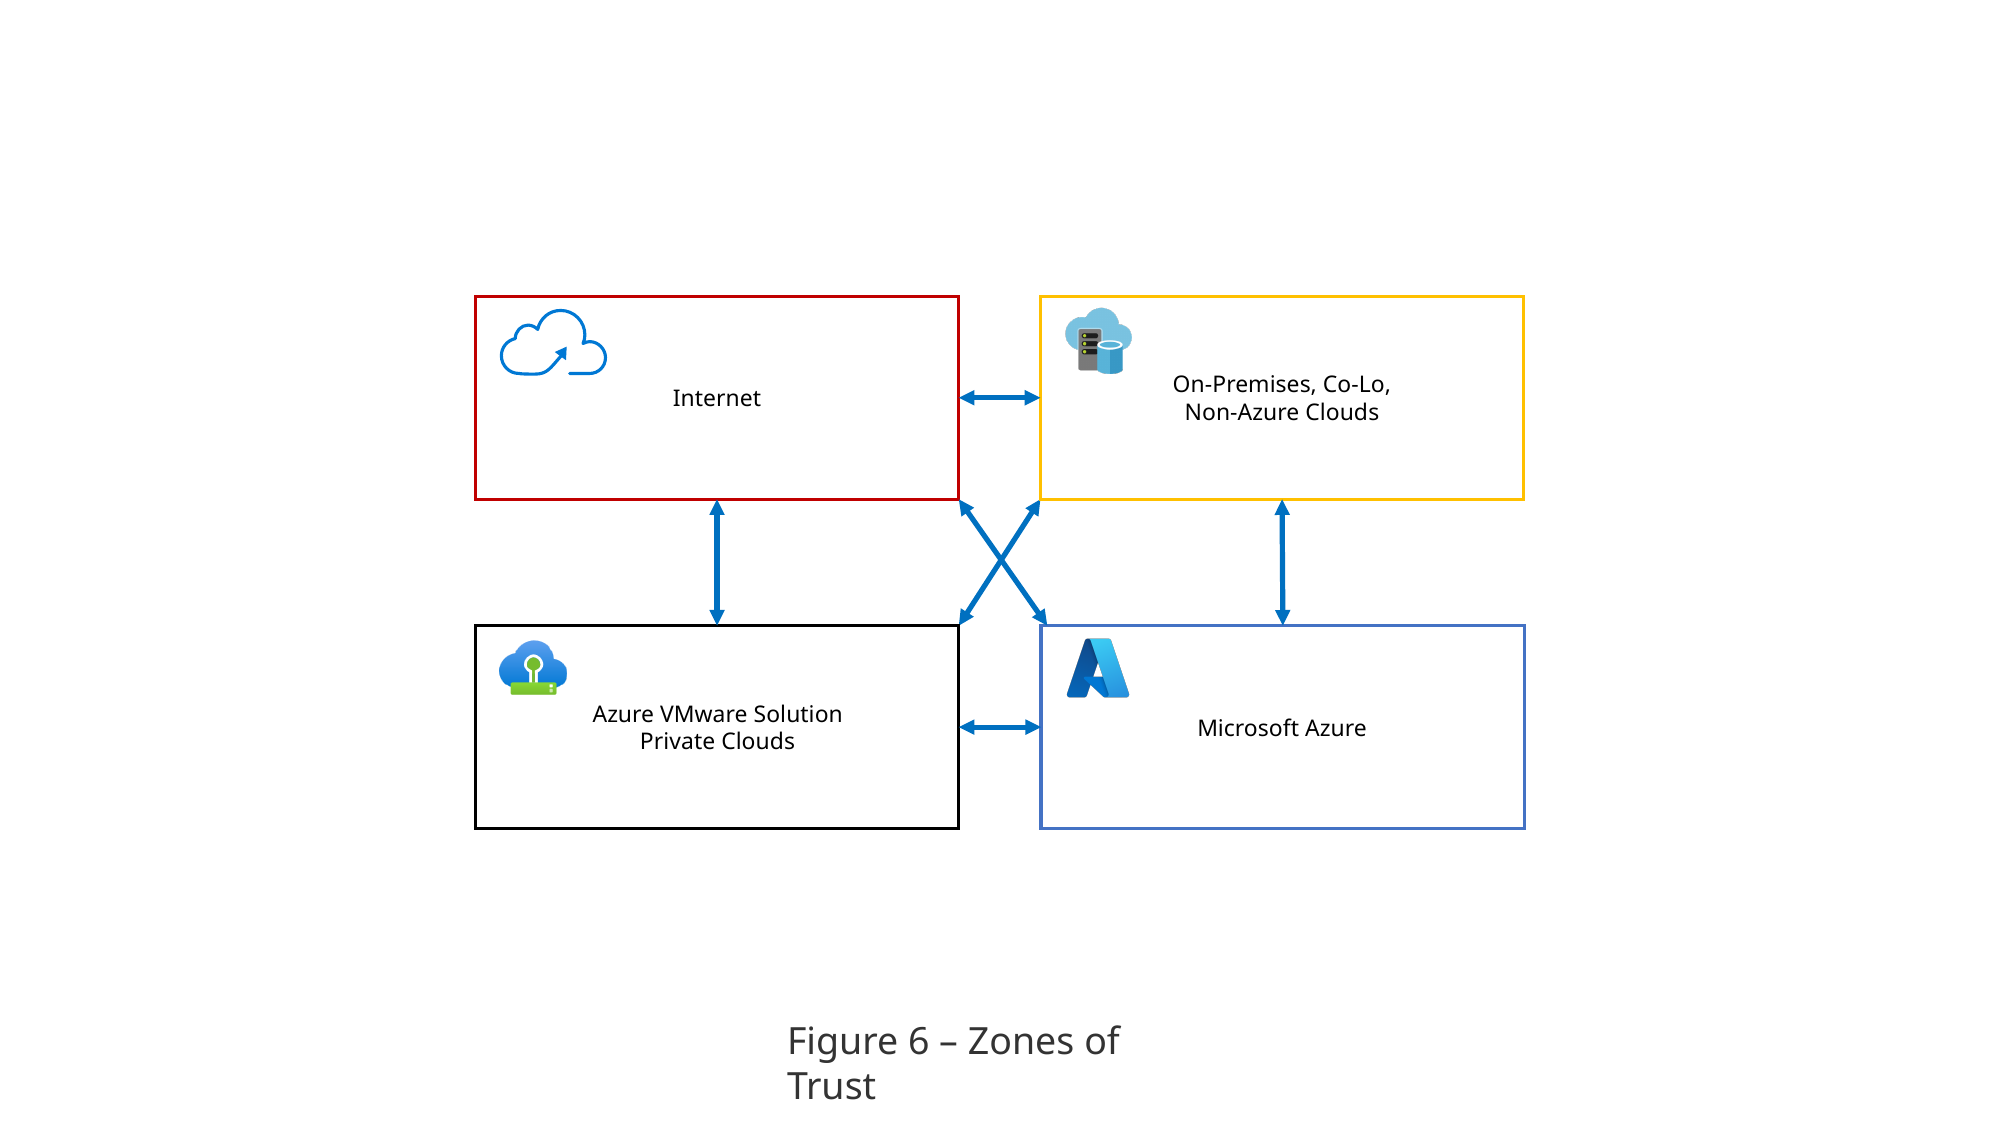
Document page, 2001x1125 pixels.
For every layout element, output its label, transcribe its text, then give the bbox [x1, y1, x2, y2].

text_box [475, 296, 1525, 829]
text_box Figure 6 – Zones of Trust [772, 1009, 1234, 1115]
